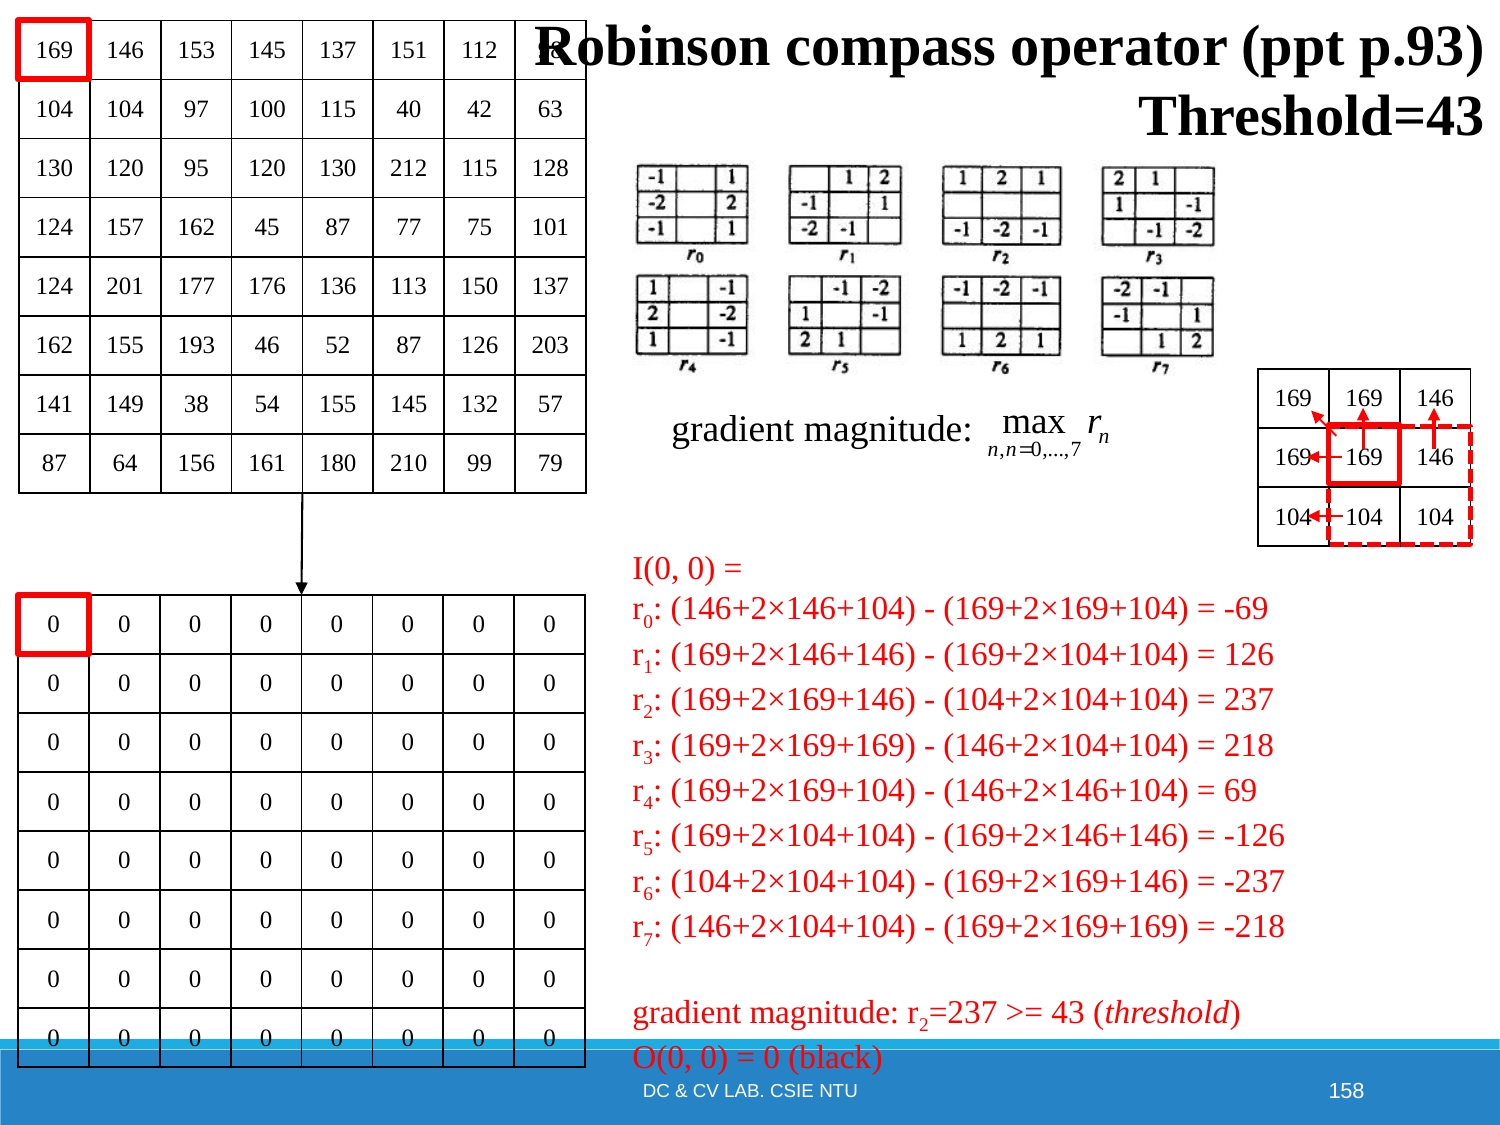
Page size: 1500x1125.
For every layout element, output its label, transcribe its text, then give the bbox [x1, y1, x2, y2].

table_cell 95 [162, 139, 231, 197]
table_cell 45 [232, 198, 302, 256]
table_header 0 [161, 596, 230, 653]
table_cell 0 [515, 1009, 584, 1066]
table_cell 0 [515, 950, 584, 1007]
text_box [17, 19, 90, 81]
table_header 151 [374, 21, 443, 79]
table_header 137 [303, 21, 372, 79]
table_cell 155 [91, 317, 160, 374]
table_cell 0 [19, 773, 88, 830]
table_cell 75 [445, 198, 514, 256]
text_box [980, 396, 1118, 469]
table_header 146 [1401, 370, 1470, 426]
table_cell 64 [91, 435, 160, 492]
table_cell 193 [162, 317, 231, 374]
table_header 112 [445, 21, 514, 79]
table_cell 77 [374, 198, 443, 256]
table_header 0 [444, 596, 513, 653]
table_cell 38 [162, 376, 231, 433]
table_cell 0 [232, 655, 301, 712]
table_cell 0 [90, 773, 159, 830]
table_cell 0 [19, 714, 88, 771]
table_header 146 [91, 21, 160, 79]
table_cell 0 [161, 714, 230, 771]
table_cell 155 [303, 376, 372, 433]
table_cell 0 [90, 1009, 159, 1066]
table_cell 132 [445, 376, 514, 433]
table_cell 0 [90, 655, 159, 712]
table_header 145 [232, 21, 302, 79]
table_cell 203 [516, 317, 585, 374]
table_cell 210 [374, 435, 443, 492]
table_cell 212 [374, 139, 443, 197]
table_cell 0 [373, 832, 442, 889]
table_cell 87 [374, 317, 443, 374]
table_cell 145 [374, 376, 443, 433]
table_cell 136 [303, 258, 372, 315]
table_cell 100 [232, 80, 302, 138]
table_cell 0 [232, 950, 301, 1007]
picture [632, 160, 1219, 381]
text_box Robinson compass operator (ppt p.93) Threshold=43 [517, 0, 1500, 155]
table_cell 201 [91, 258, 160, 315]
table_cell 79 [516, 435, 585, 492]
table_cell 0 [444, 832, 513, 889]
table_cell 124 [20, 258, 89, 315]
table_cell 0 [444, 655, 513, 712]
table_cell 0 [302, 655, 372, 712]
table_cell 0 [232, 773, 301, 830]
table_cell 40 [374, 80, 443, 138]
table_cell 177 [162, 258, 231, 315]
table_cell 0 [373, 950, 442, 1007]
table_cell 150 [445, 258, 514, 315]
footer DC & CV Lab. CSIE NTU [453, 1059, 1047, 1120]
table_cell 97 [162, 80, 231, 138]
table_header 0 [232, 596, 301, 653]
table_cell 0 [515, 891, 584, 948]
table_cell 0 [19, 655, 88, 712]
table_cell 180 [303, 435, 372, 492]
table_cell 162 [20, 317, 89, 374]
table_cell 0 [373, 773, 442, 830]
table_cell 0 [19, 950, 88, 1007]
table_cell 141 [20, 376, 89, 433]
table_cell 120 [91, 139, 160, 197]
table_cell 0 [232, 832, 301, 889]
table_cell 104 [1259, 488, 1328, 545]
table_header 0 [302, 596, 372, 653]
table_cell 0 [373, 714, 442, 771]
text_box I(0, 0) = r0: (146+2×146+104) - (169+2×169+104) = -69 r1: (169+2×146+146) - (169+2×104+104) = 126 r2: (169+2×169+146) - (104+2×104+104) = 237 r3: (169+2×169+169) - (146+2×104+104) = 218 r4: (169+2×169+104) - (146+2×146+104) = 69 r5: (169+2×104+104) - (169+2×146+146) = -126 r6: (104+2×104+104) - (169+2×169+146) = -237 r7: (146+2×104+104) - (169+2×169+169) = -218 gradient magnitude: r2=237 >= 43 (threshold) O(0, 0) = 0 (black) [617, 539, 1471, 1083]
table_cell 52 [303, 317, 372, 374]
table_cell 0 [444, 950, 513, 1007]
table_cell 0 [161, 1009, 230, 1066]
table_header 0 [90, 596, 159, 653]
table_cell 130 [20, 139, 89, 197]
table_cell 46 [232, 317, 302, 374]
table_cell 0 [161, 655, 230, 712]
table_cell 0 [444, 891, 513, 948]
table_cell 120 [232, 139, 302, 197]
text_box [17, 594, 90, 655]
table_header 169 [1259, 370, 1328, 427]
table_cell 126 [445, 317, 514, 374]
table_cell 101 [516, 198, 585, 256]
table_cell 0 [161, 950, 230, 1007]
table_cell 0 [444, 1009, 513, 1066]
table_cell 104 [91, 80, 160, 138]
table_cell 0 [302, 832, 372, 889]
table_cell 104 [20, 81, 89, 138]
slide_number 158 [1218, 1083, 1380, 1120]
table_cell 0 [302, 1009, 372, 1066]
table_cell 0 [90, 714, 159, 771]
table_cell 0 [90, 950, 159, 1007]
table_cell 0 [444, 773, 513, 830]
table_cell 161 [232, 435, 302, 492]
table_cell 0 [373, 1009, 442, 1066]
table_cell 0 [232, 891, 301, 948]
table_cell 0 [444, 714, 513, 771]
table_cell 115 [303, 80, 372, 138]
table_cell 0 [373, 891, 442, 948]
table_cell 0 [515, 773, 584, 830]
table_cell 0 [302, 773, 372, 830]
table_cell 0 [161, 832, 230, 889]
table_cell 0 [19, 1009, 88, 1066]
table_header 0 [515, 596, 584, 653]
text_box [1327, 425, 1472, 546]
table_cell 169 [1259, 429, 1327, 486]
table_cell 0 [19, 891, 88, 948]
table_cell 176 [232, 258, 302, 315]
table_cell 99 [445, 435, 514, 492]
table_cell 0 [373, 655, 442, 712]
table_cell 113 [374, 258, 443, 315]
table_cell 130 [303, 139, 372, 197]
table_cell 87 [20, 435, 89, 492]
table_cell 0 [515, 714, 584, 771]
table_cell 156 [162, 435, 231, 492]
table_cell 0 [232, 714, 301, 771]
table_cell 0 [90, 891, 159, 948]
table_cell 54 [232, 376, 302, 433]
table_cell 137 [516, 258, 585, 315]
table_cell 0 [302, 891, 372, 948]
table_header 0 [373, 596, 442, 653]
table_cell 0 [515, 832, 584, 889]
table_cell 87 [303, 198, 372, 256]
text_box gradient magnitude: [656, 396, 980, 457]
table_header 169 [1330, 370, 1399, 423]
table_header 153 [162, 21, 231, 79]
table_cell 0 [232, 1009, 301, 1066]
table_cell 0 [161, 891, 230, 948]
table_cell 128 [516, 139, 585, 197]
table_cell 0 [302, 714, 372, 771]
table_cell 0 [161, 773, 230, 830]
table_cell 124 [20, 198, 89, 256]
table_cell 42 [445, 80, 514, 138]
table_cell 162 [162, 198, 231, 256]
table_cell 57 [516, 376, 585, 433]
table_cell 0 [302, 950, 372, 1007]
table_cell 149 [91, 376, 160, 433]
table_cell 157 [91, 198, 160, 256]
table_cell 0 [515, 655, 584, 712]
table_cell 0 [90, 832, 159, 889]
table_cell 115 [445, 139, 514, 197]
table_cell 0 [19, 832, 88, 889]
